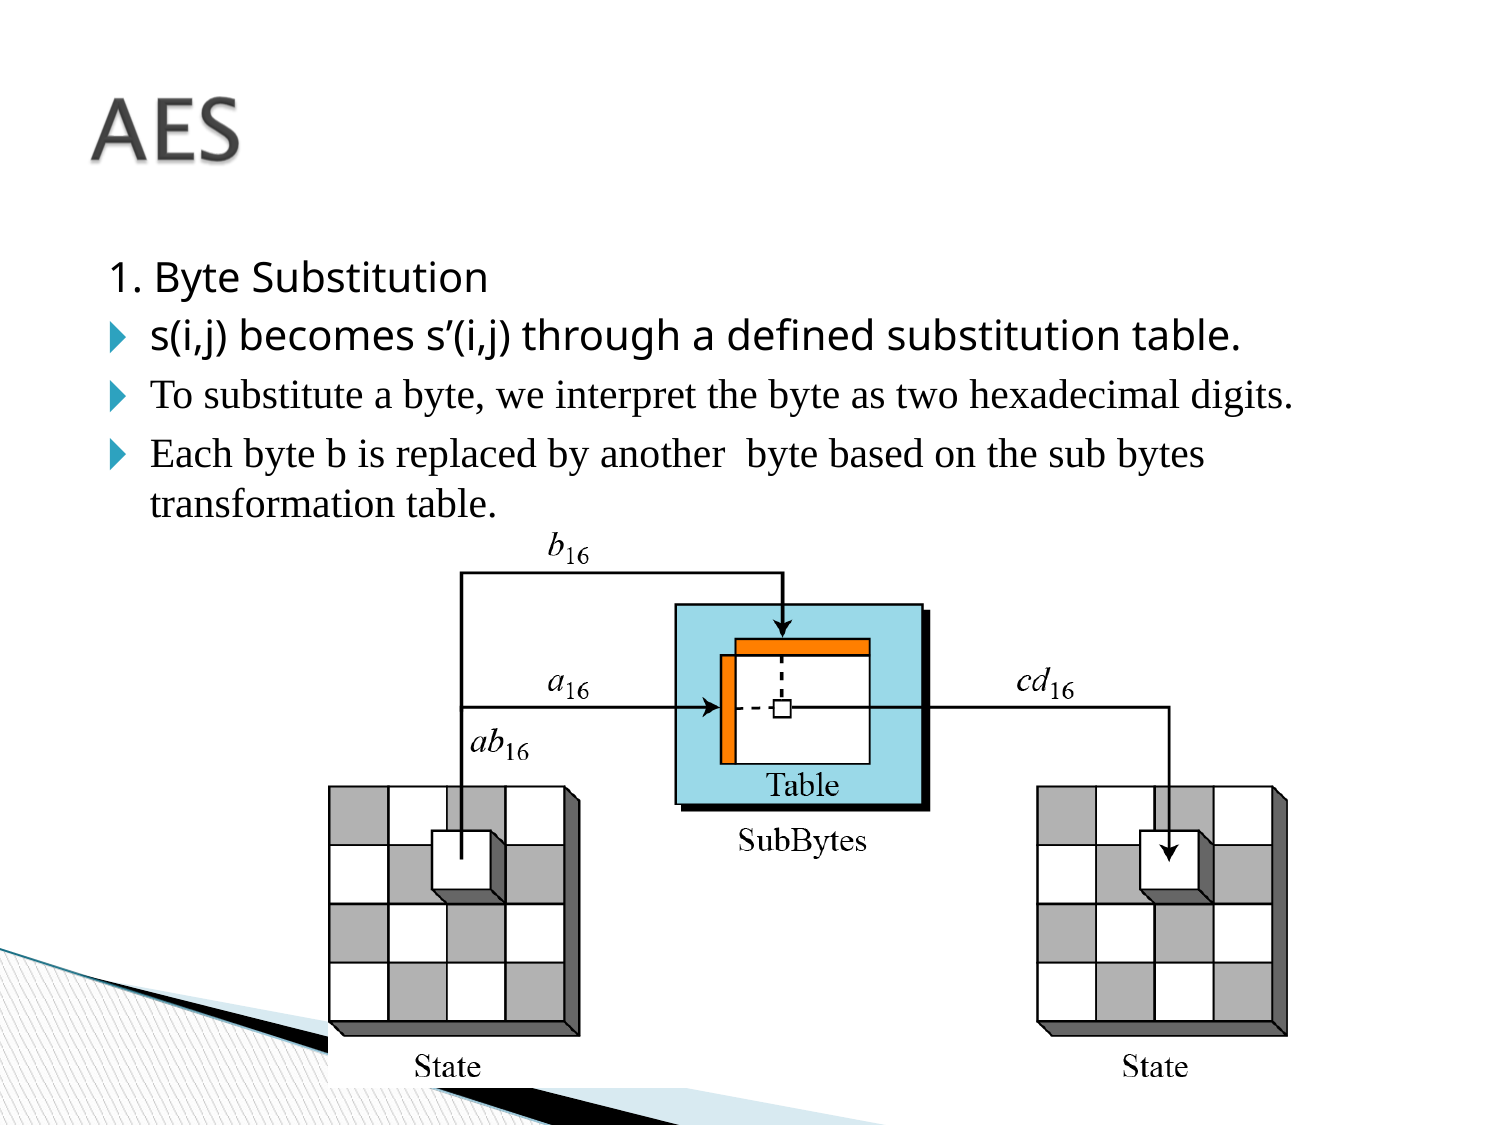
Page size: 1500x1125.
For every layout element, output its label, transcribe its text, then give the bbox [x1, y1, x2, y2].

picture [31, 43, 1427, 235]
picture [0, 527, 1288, 1125]
text_box 1. Byte Substitution s(i,j) becomes s’(i,j) through a defined substitution table. To substitute a byte, we interpret the byte as two hexadecimal digits. Each byte b is replaced by another byte based on the sub bytes transformation table. [74, 243, 1425, 986]
